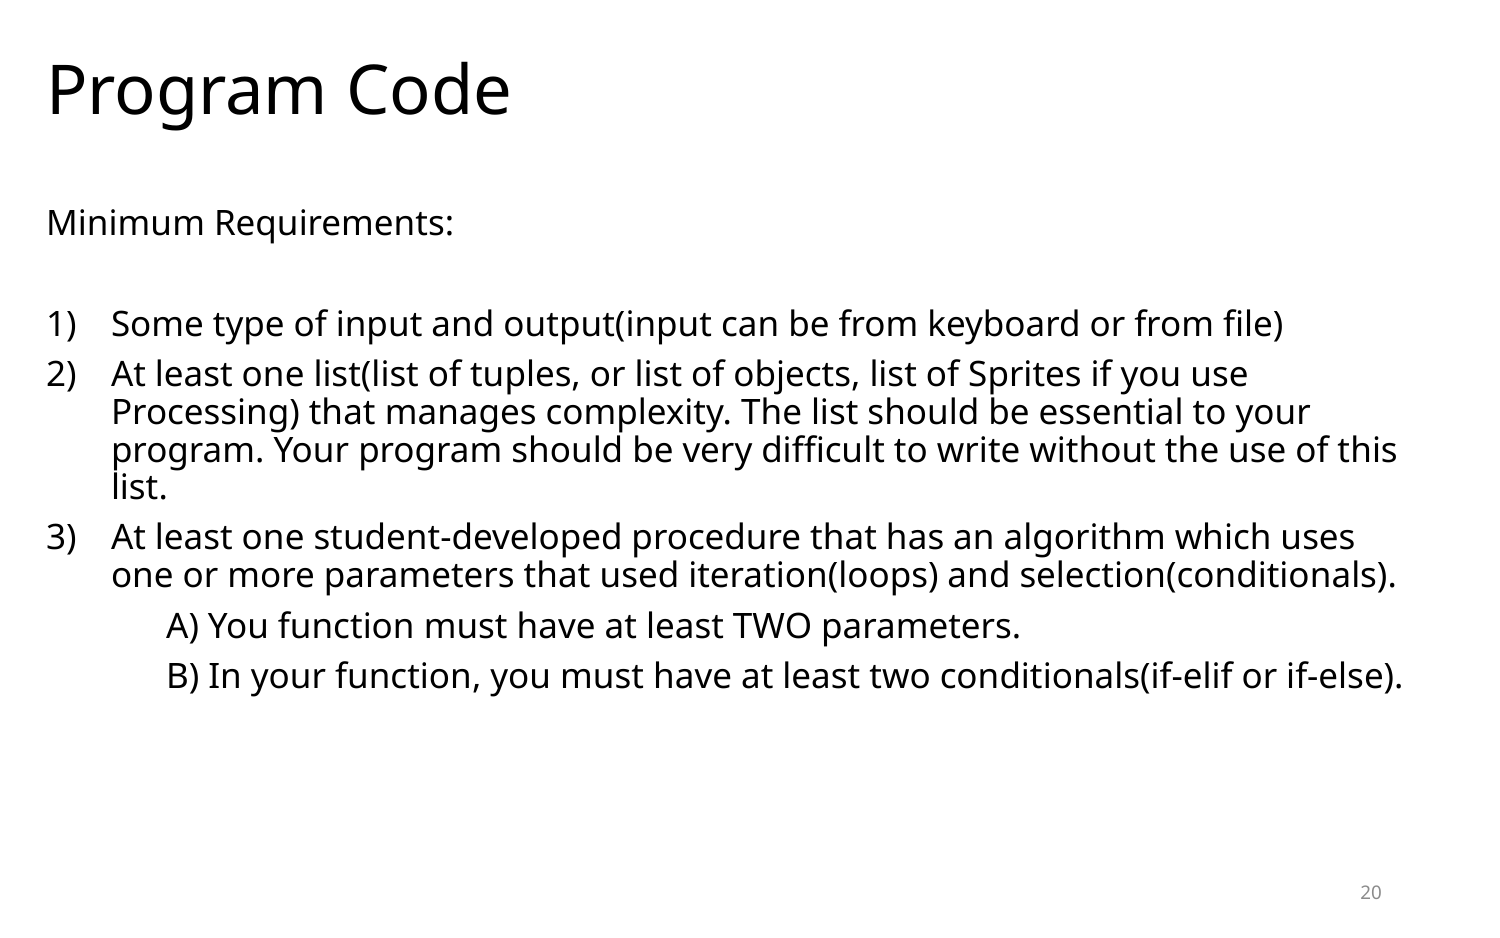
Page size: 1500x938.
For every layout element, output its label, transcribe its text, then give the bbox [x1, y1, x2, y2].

slide_number 20 [1059, 868, 1397, 919]
list Minimum Requirements: Some type of input and output(input can be from keyboard or from file) At least one list(list of tuples, or list of objects, list of Sprites if you use Processing) that manages complexity. The list should be essential to your program. Your program should be very difficult to write without the use of this list. At least one student-developed procedure that has an algorithm which uses one or more parameters that used iteration(loops) and selection(conditionals). A) You function must have at least TWO parameters. B) In your function, you must have at least two conditionals(if-elif or if-else). [31, 143, 1425, 913]
title Program Code [31, 41, 1397, 143]
